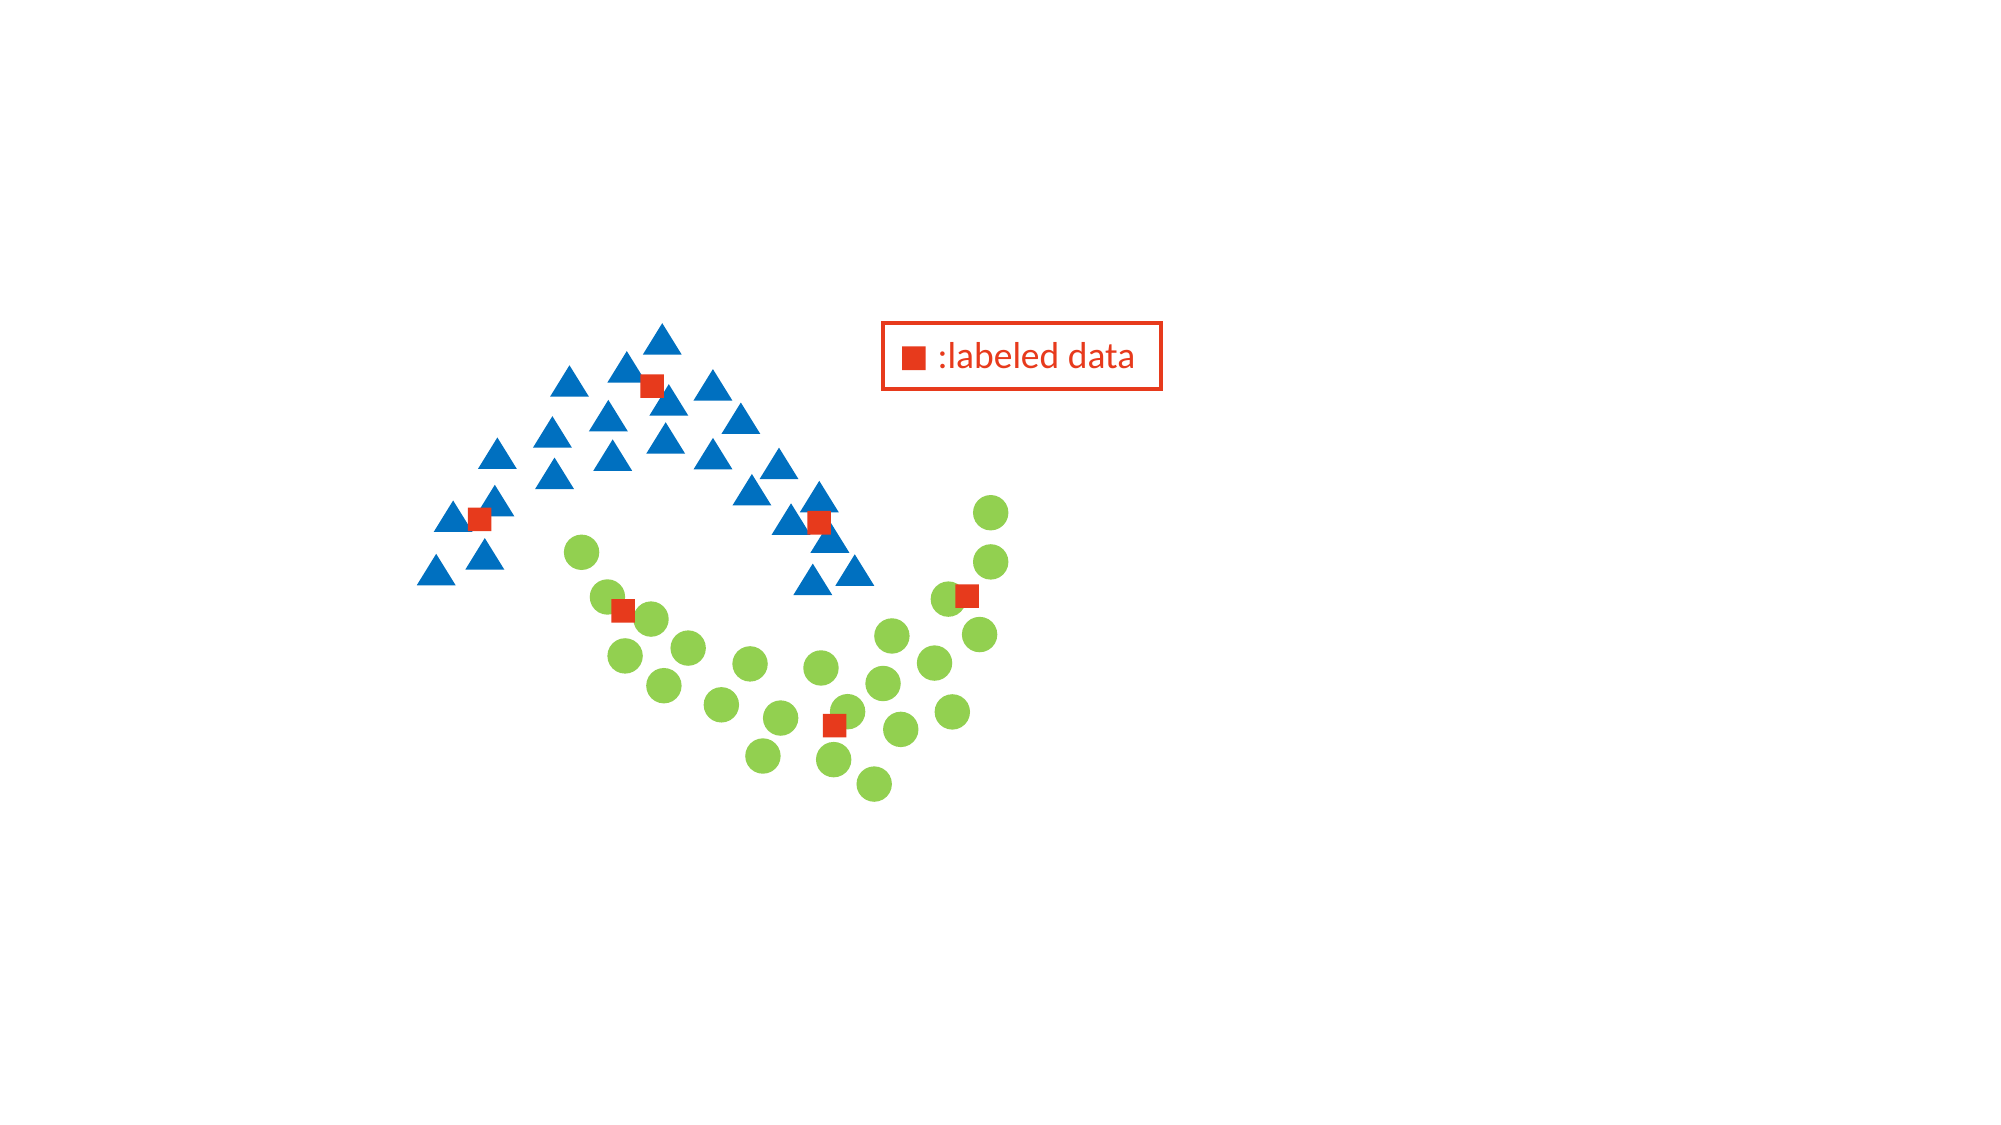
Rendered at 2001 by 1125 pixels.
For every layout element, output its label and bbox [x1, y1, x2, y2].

text_box [416, 323, 1161, 802]
